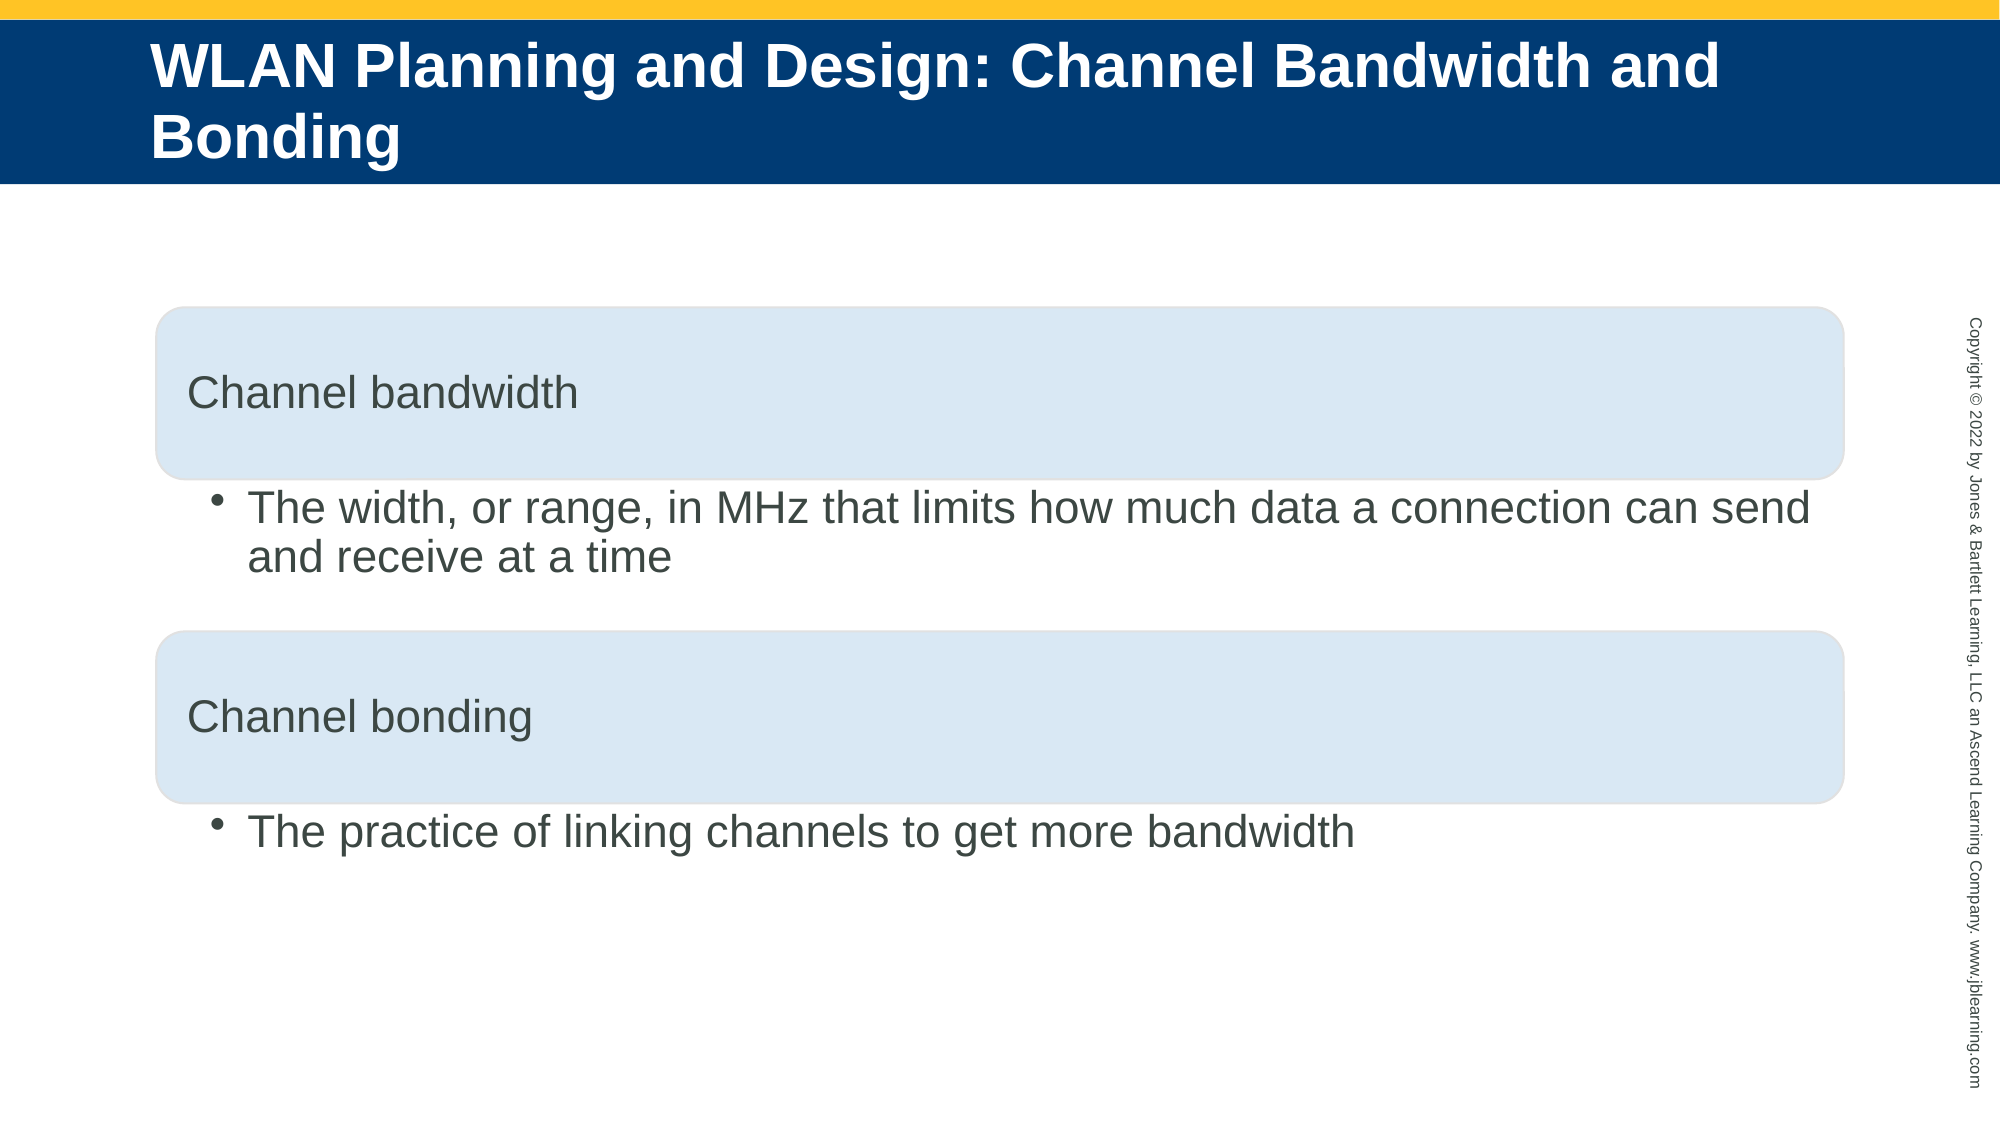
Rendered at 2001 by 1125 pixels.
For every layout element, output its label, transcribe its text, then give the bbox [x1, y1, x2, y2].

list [156, 305, 1844, 958]
title WLAN Planning and Design: Channel Bandwidth and Bonding [0, 19, 2000, 185]
